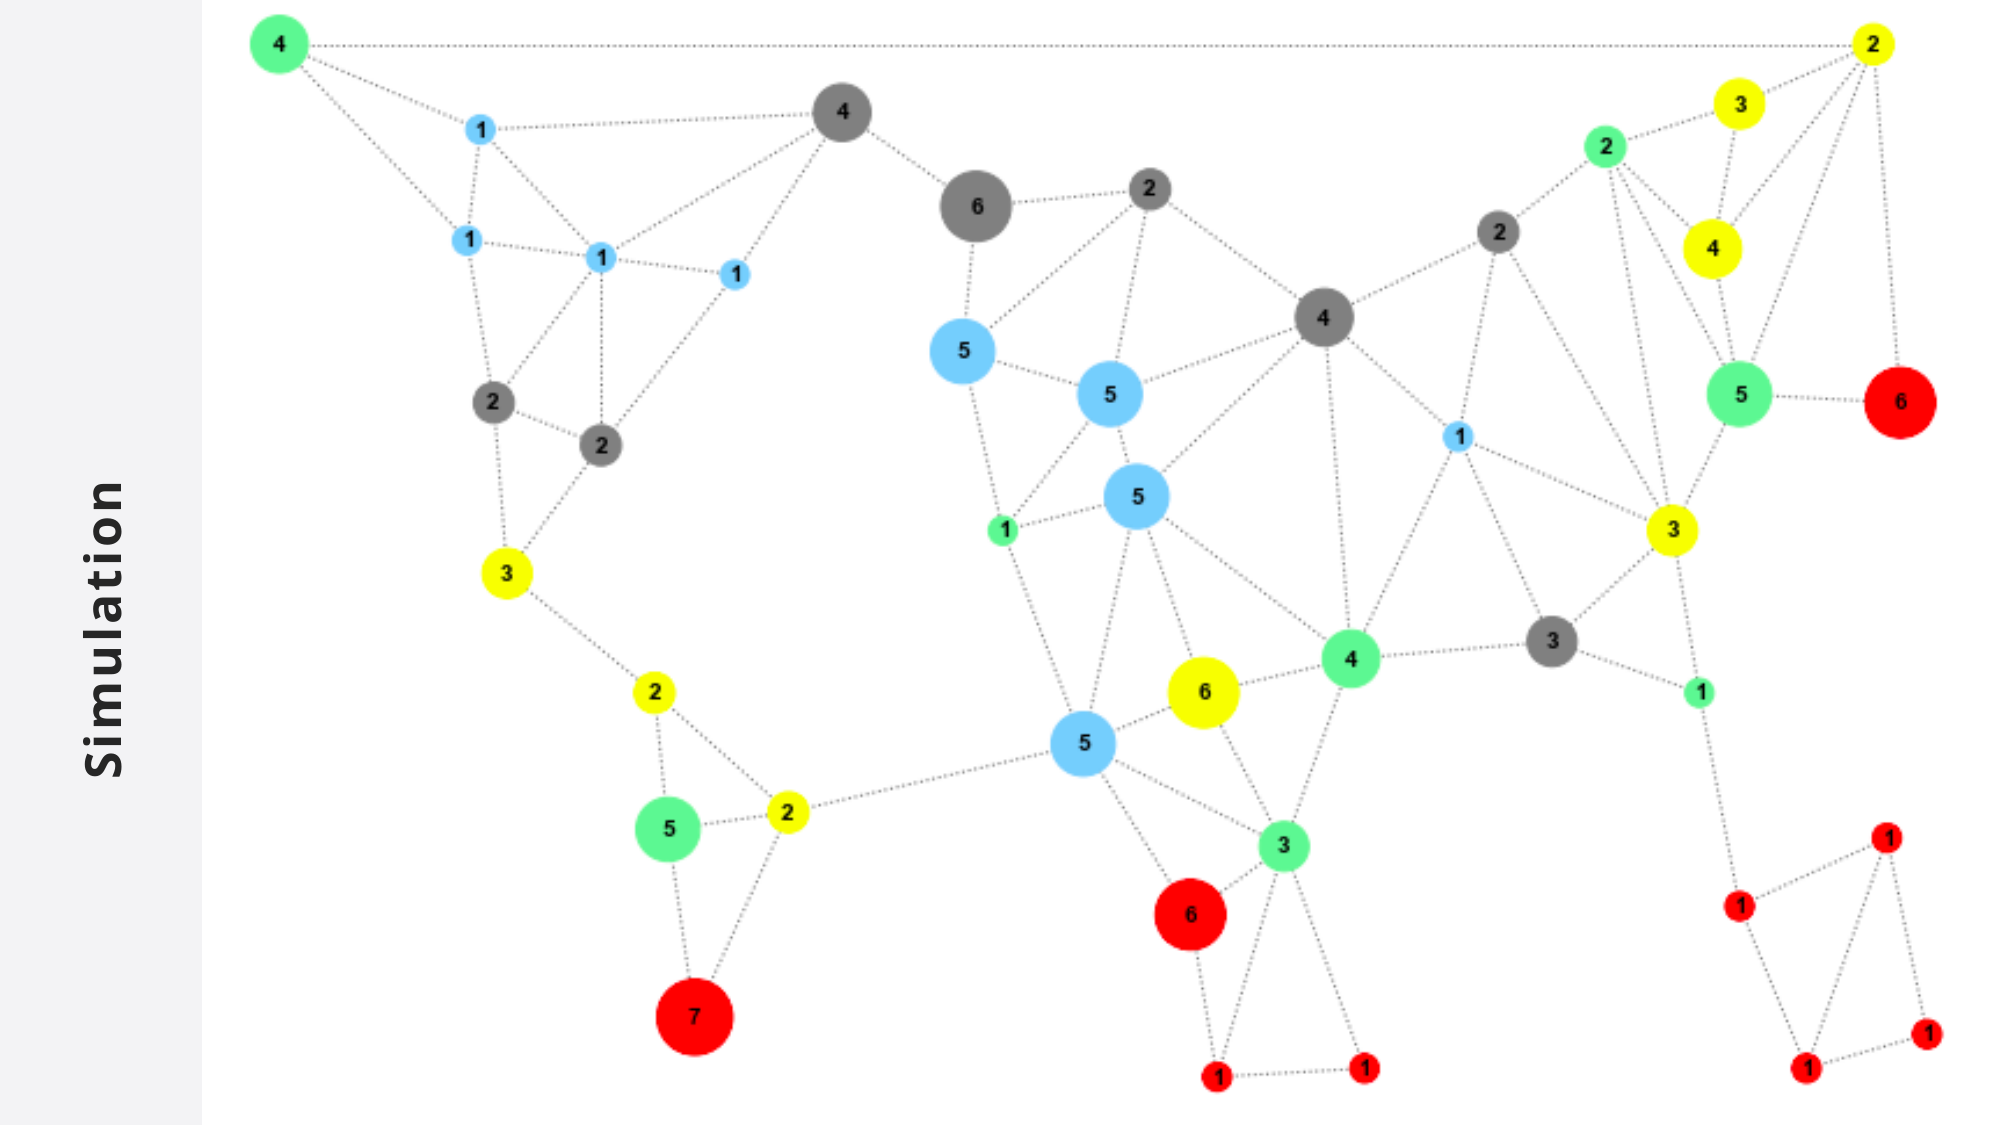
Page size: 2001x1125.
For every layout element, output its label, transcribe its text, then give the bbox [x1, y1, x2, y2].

picture [201, 0, 2000, 1125]
text_box [0, 0, 201, 1125]
text_box Simulation [0, 327, 146, 798]
